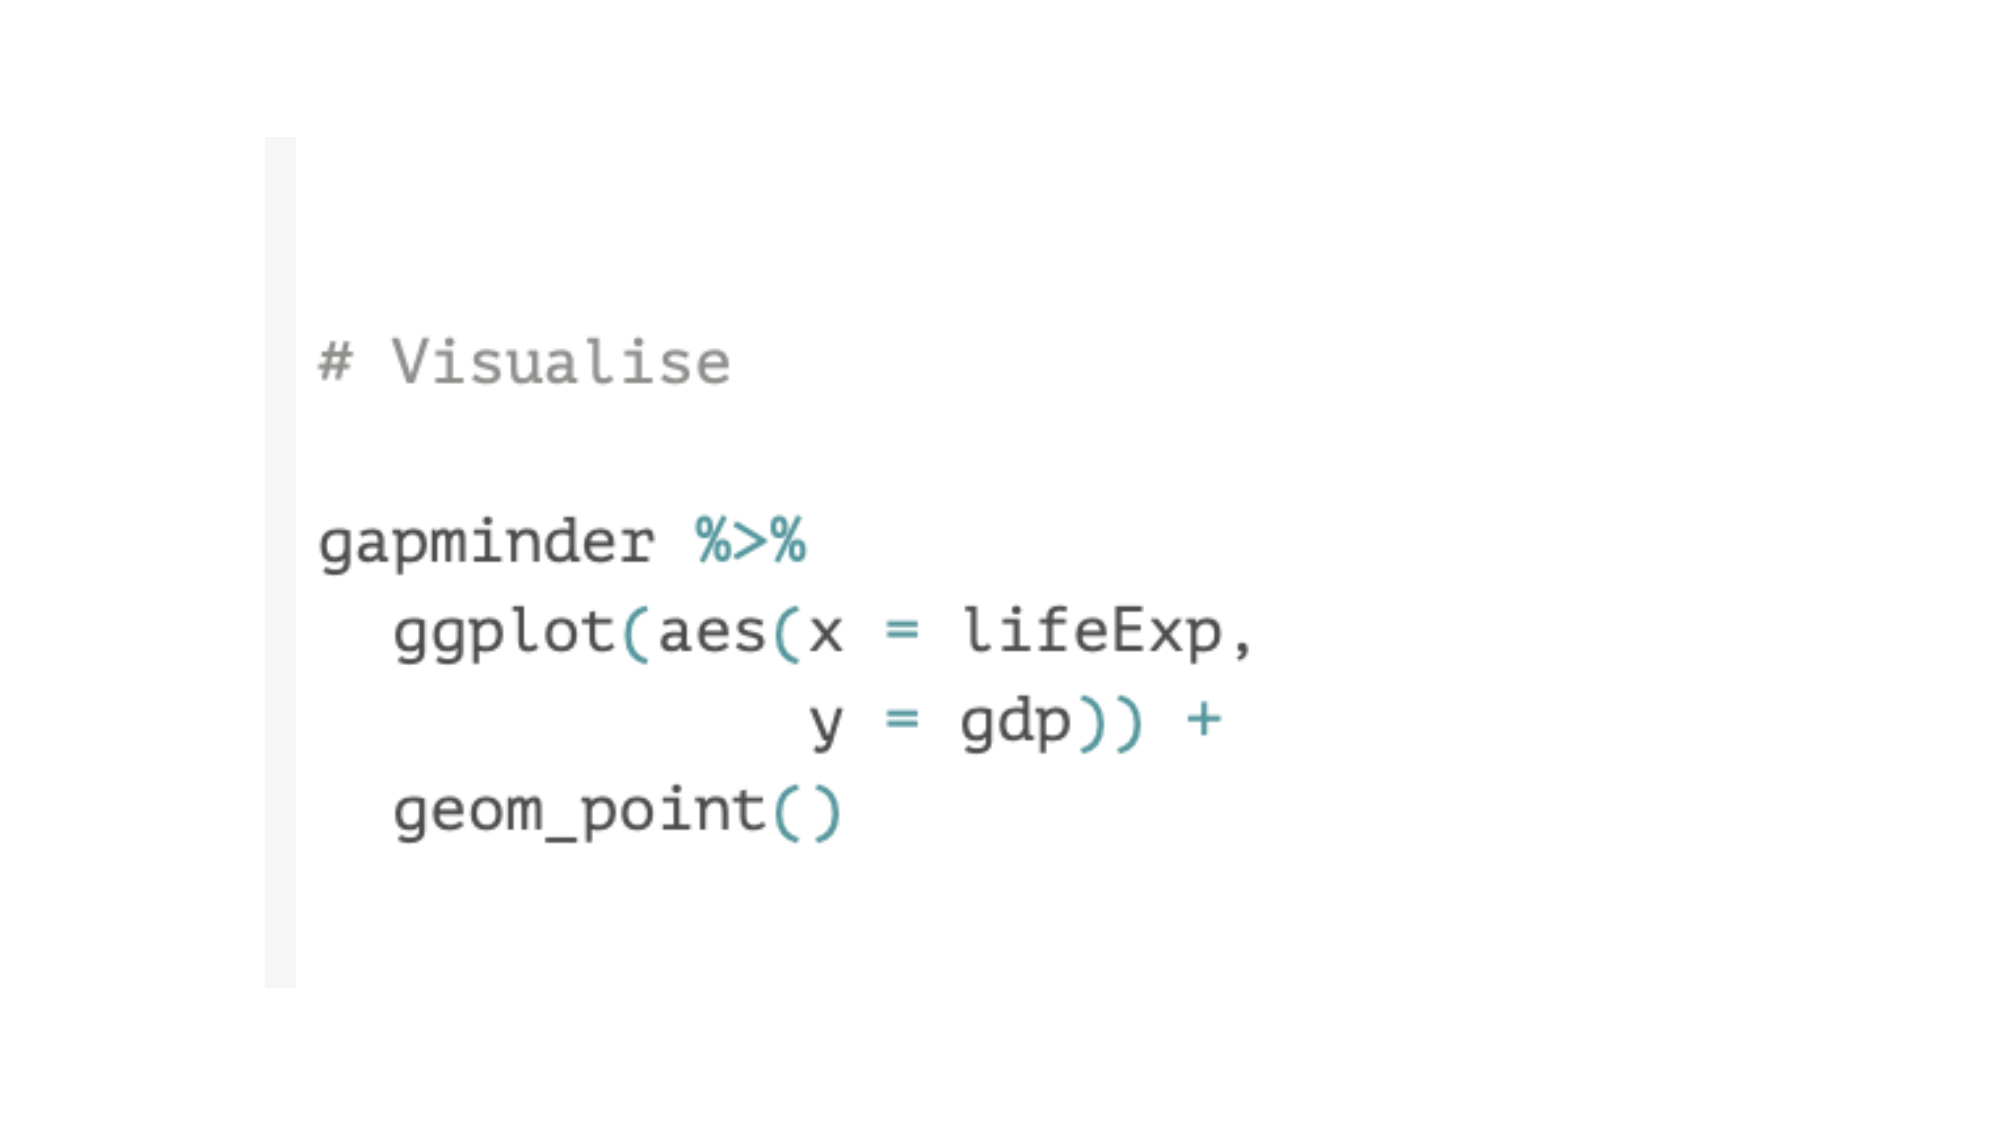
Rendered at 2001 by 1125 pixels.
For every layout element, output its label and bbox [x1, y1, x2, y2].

picture [265, 137, 1362, 988]
